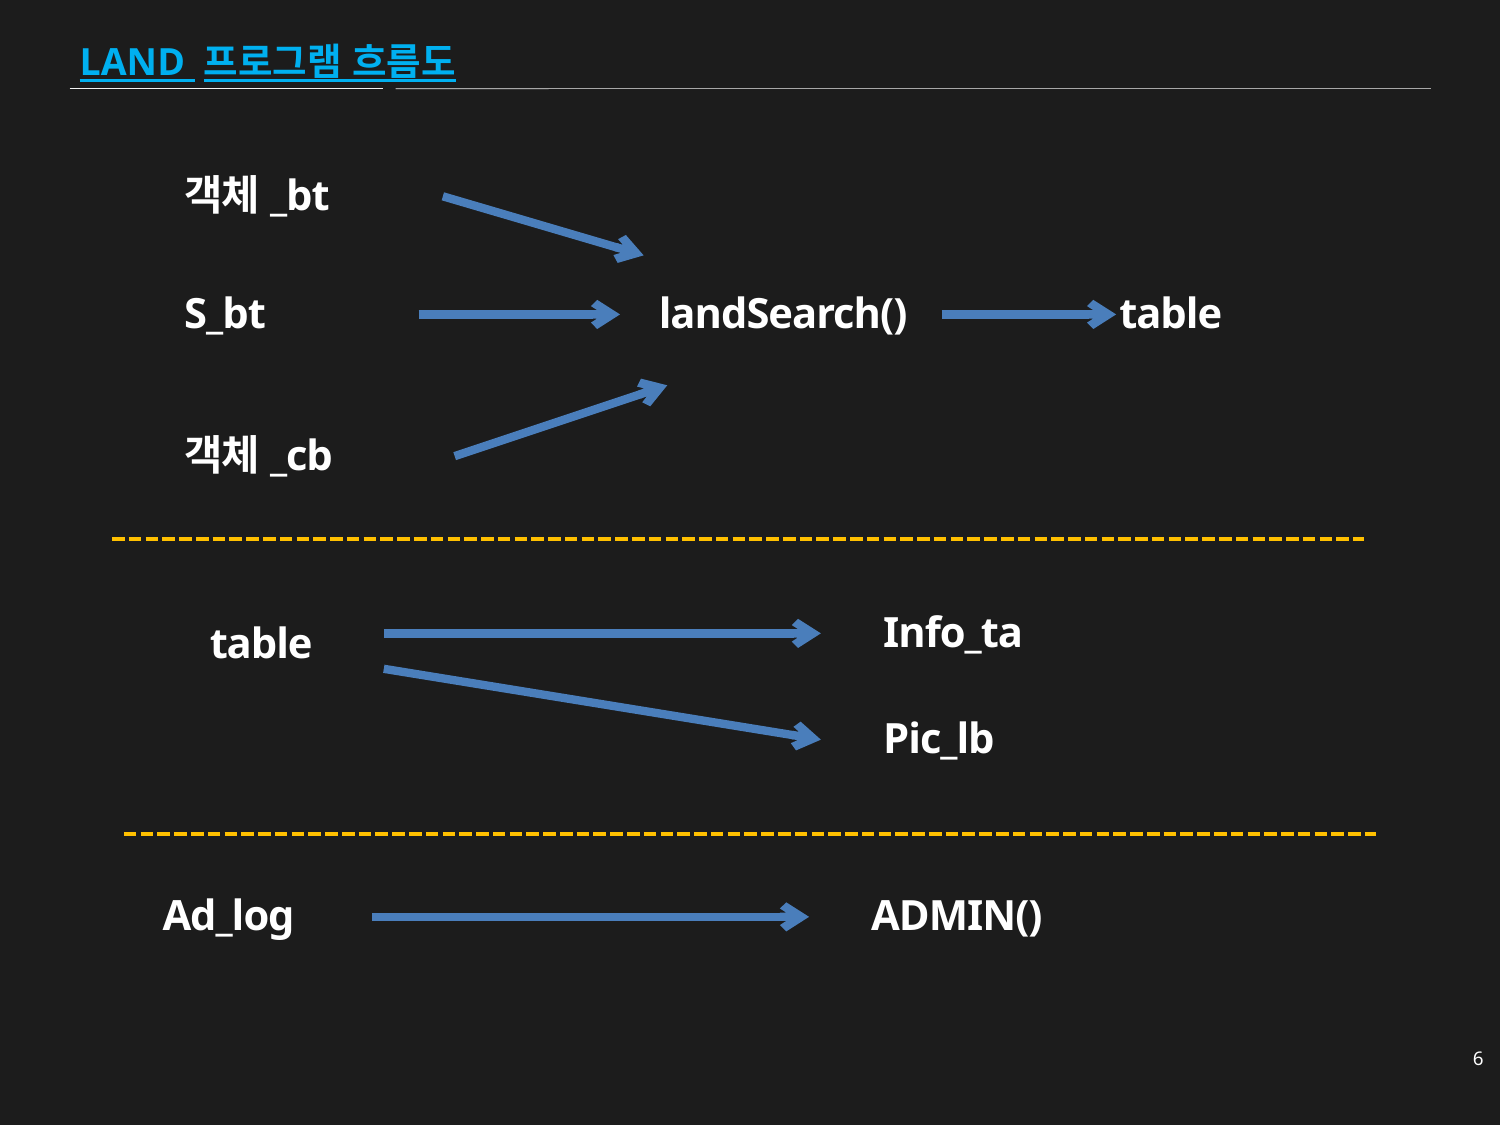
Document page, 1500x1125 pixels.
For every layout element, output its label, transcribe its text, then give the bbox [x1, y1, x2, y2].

text_box ADMIN() [856, 881, 1223, 953]
text_box Ad_log [147, 881, 363, 965]
text_box table [194, 609, 349, 681]
text_box 6 [1377, 1039, 1499, 1080]
text_box table [1104, 278, 1400, 350]
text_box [383, 668, 822, 740]
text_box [442, 195, 644, 256]
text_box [454, 385, 668, 457]
text_box landSearch() [643, 278, 939, 350]
text_box S_bt [169, 278, 384, 350]
text_box LAND 프로그램 흐름도 [64, 30, 715, 91]
text_box Pic_lb [868, 704, 1235, 775]
text_box 객체_bt [169, 160, 384, 232]
text_box Info_ta [868, 597, 1235, 669]
text_box 객체_cb [169, 420, 384, 492]
